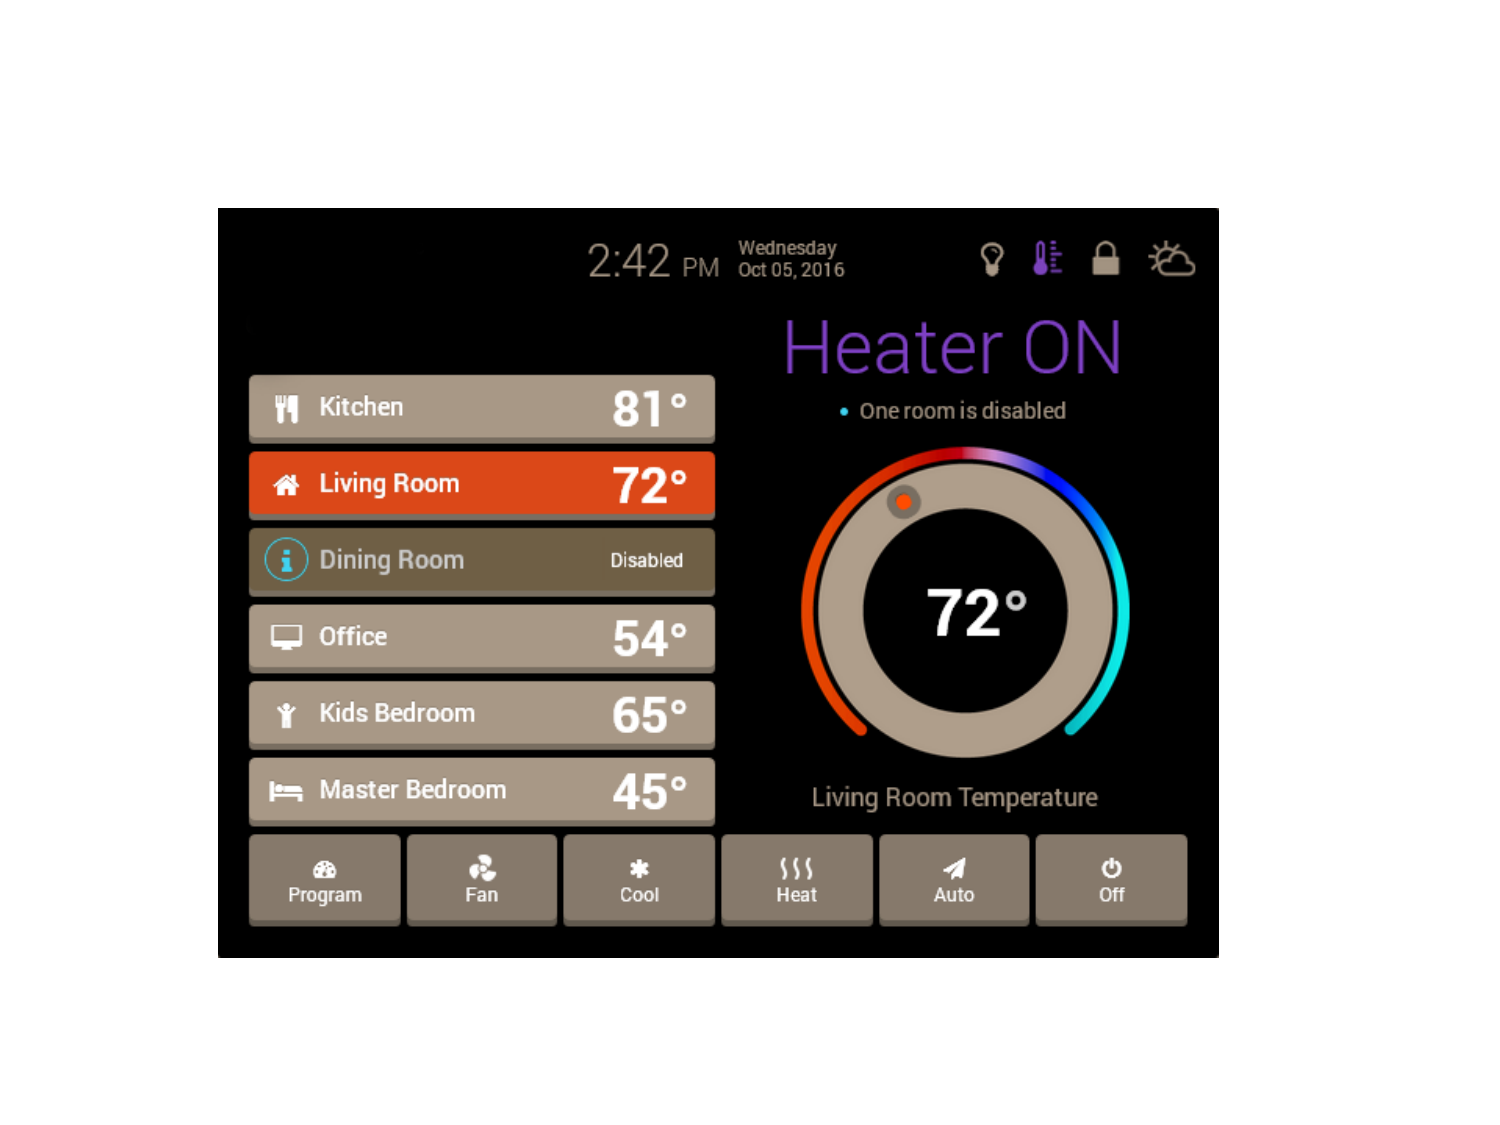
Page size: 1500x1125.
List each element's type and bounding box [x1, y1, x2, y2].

picture [218, 207, 1219, 959]
